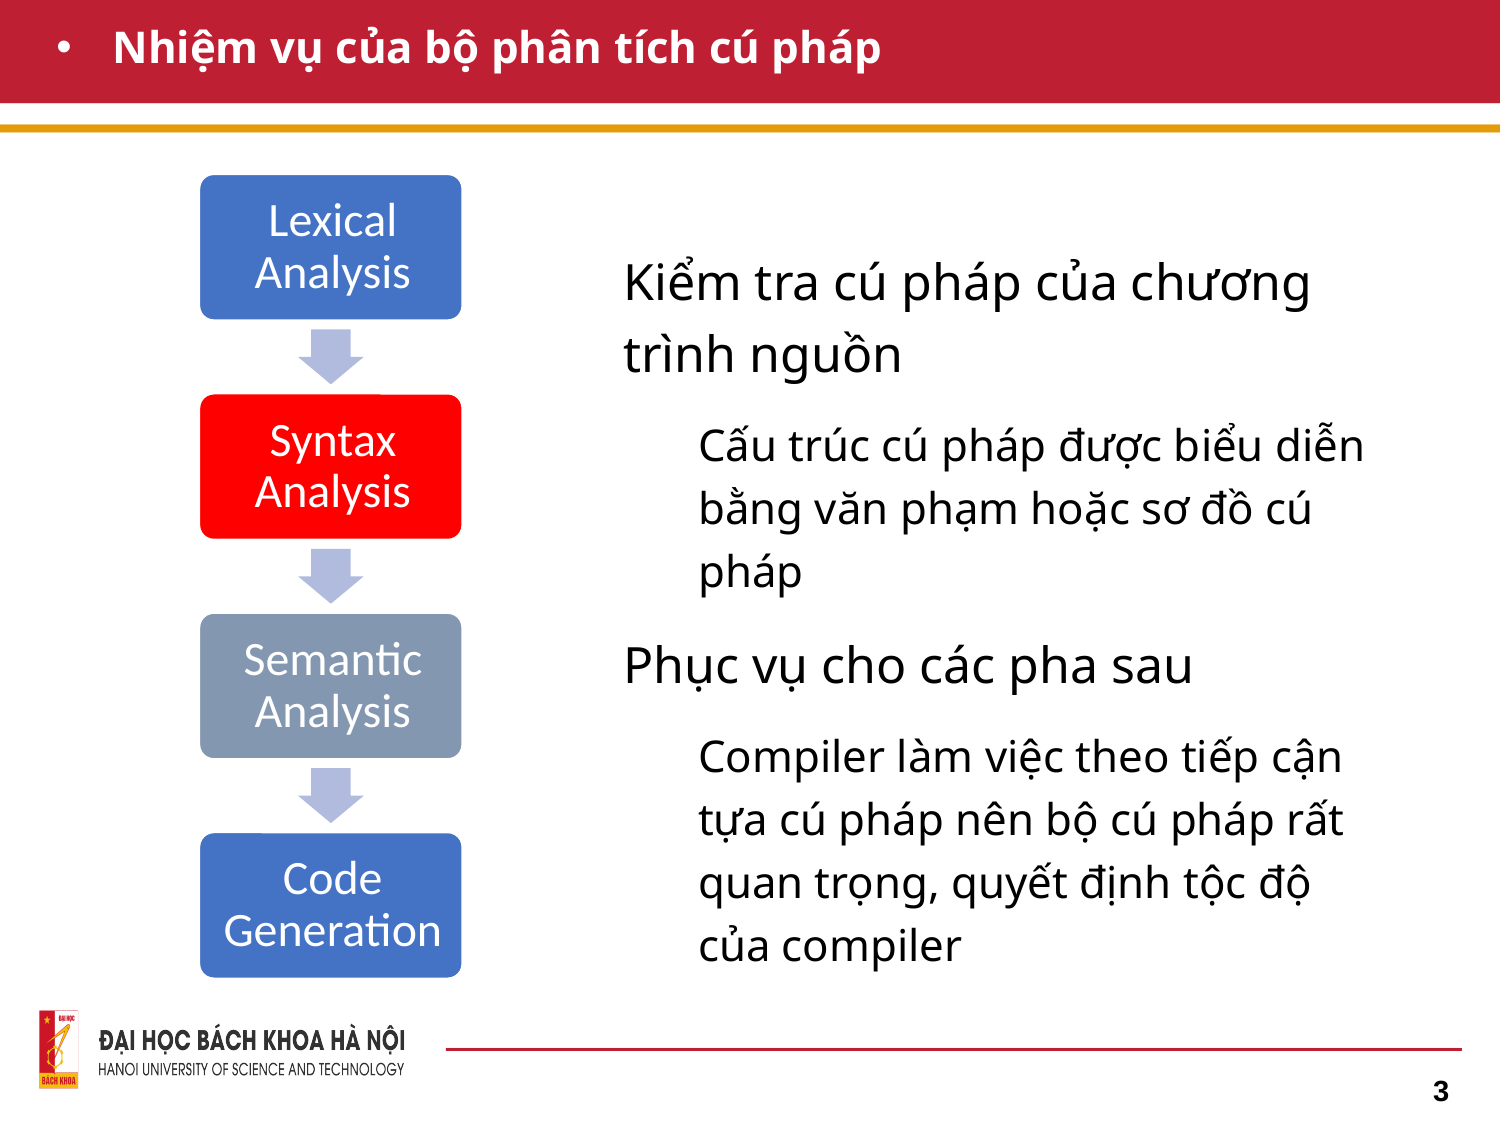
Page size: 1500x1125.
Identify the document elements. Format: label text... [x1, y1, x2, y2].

slide_number 3 [1126, 1065, 1464, 1125]
text_box Kiểm tra cú pháp của chương trình nguồn Cấu trúc cú pháp được biểu diễn bằng văn phạm hoặc sơ đồ cú pháp Phục vụ cho các pha sau Compiler làm việc theo tiếp cận tựa cú pháp nên bộ cú pháp rất quan trọng, quyết định tộc độ của compiler [620, 231, 1399, 894]
picture [0, 0, 1500, 1125]
title Nhiệm vụ của bộ phân tích cú pháp [41, 18, 1459, 90]
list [41, 173, 620, 979]
